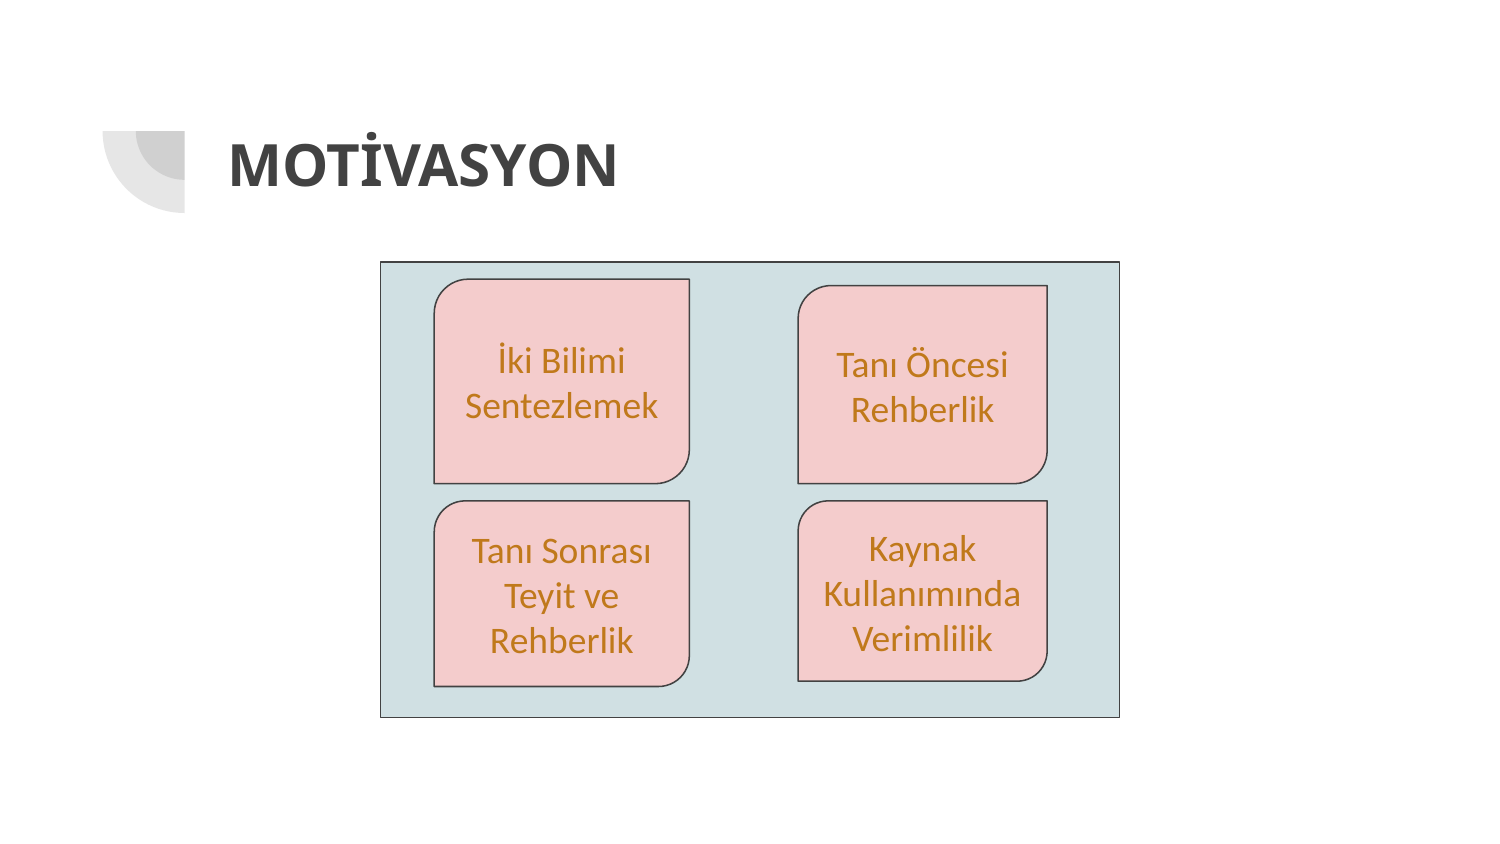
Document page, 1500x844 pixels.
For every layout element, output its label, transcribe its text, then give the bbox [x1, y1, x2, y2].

text_box Tanı Öncesi Rehberlik [798, 285, 1048, 484]
text_box Tanı Sonrası Teyit ve Rehberlik [434, 500, 690, 687]
text_box Kaynak Kullanımında Verimlilik [798, 500, 1048, 682]
title MOTİVASYON [212, 121, 1366, 286]
text_box İki Bilimi Sentezlemek [434, 279, 690, 484]
text_box [380, 262, 1120, 718]
